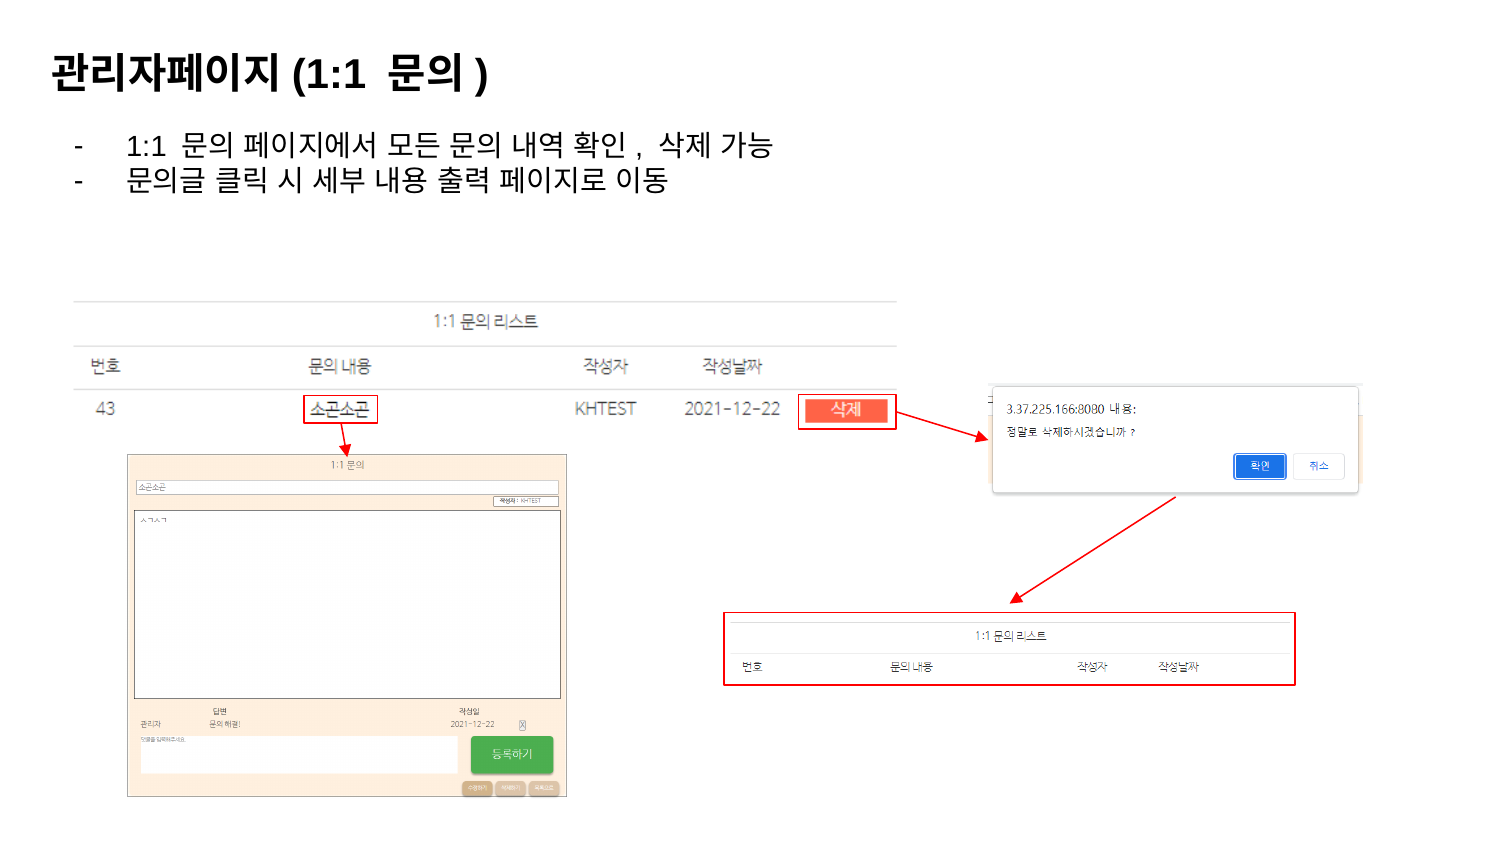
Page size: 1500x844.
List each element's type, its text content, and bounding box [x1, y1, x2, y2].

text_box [1009, 496, 1176, 604]
text_box 1:1 문의 페이지에서 모든 문의 내역 확인, 삭제 가능 문의글 클릭 시 세부 내용 출력 페이지로 이동 [35, 112, 901, 213]
text_box 관리자페이지(1:1 문의) [35, 31, 901, 112]
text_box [340, 422, 348, 458]
picture [723, 603, 1296, 705]
picture [58, 278, 911, 800]
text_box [895, 411, 989, 441]
picture [988, 382, 1364, 498]
